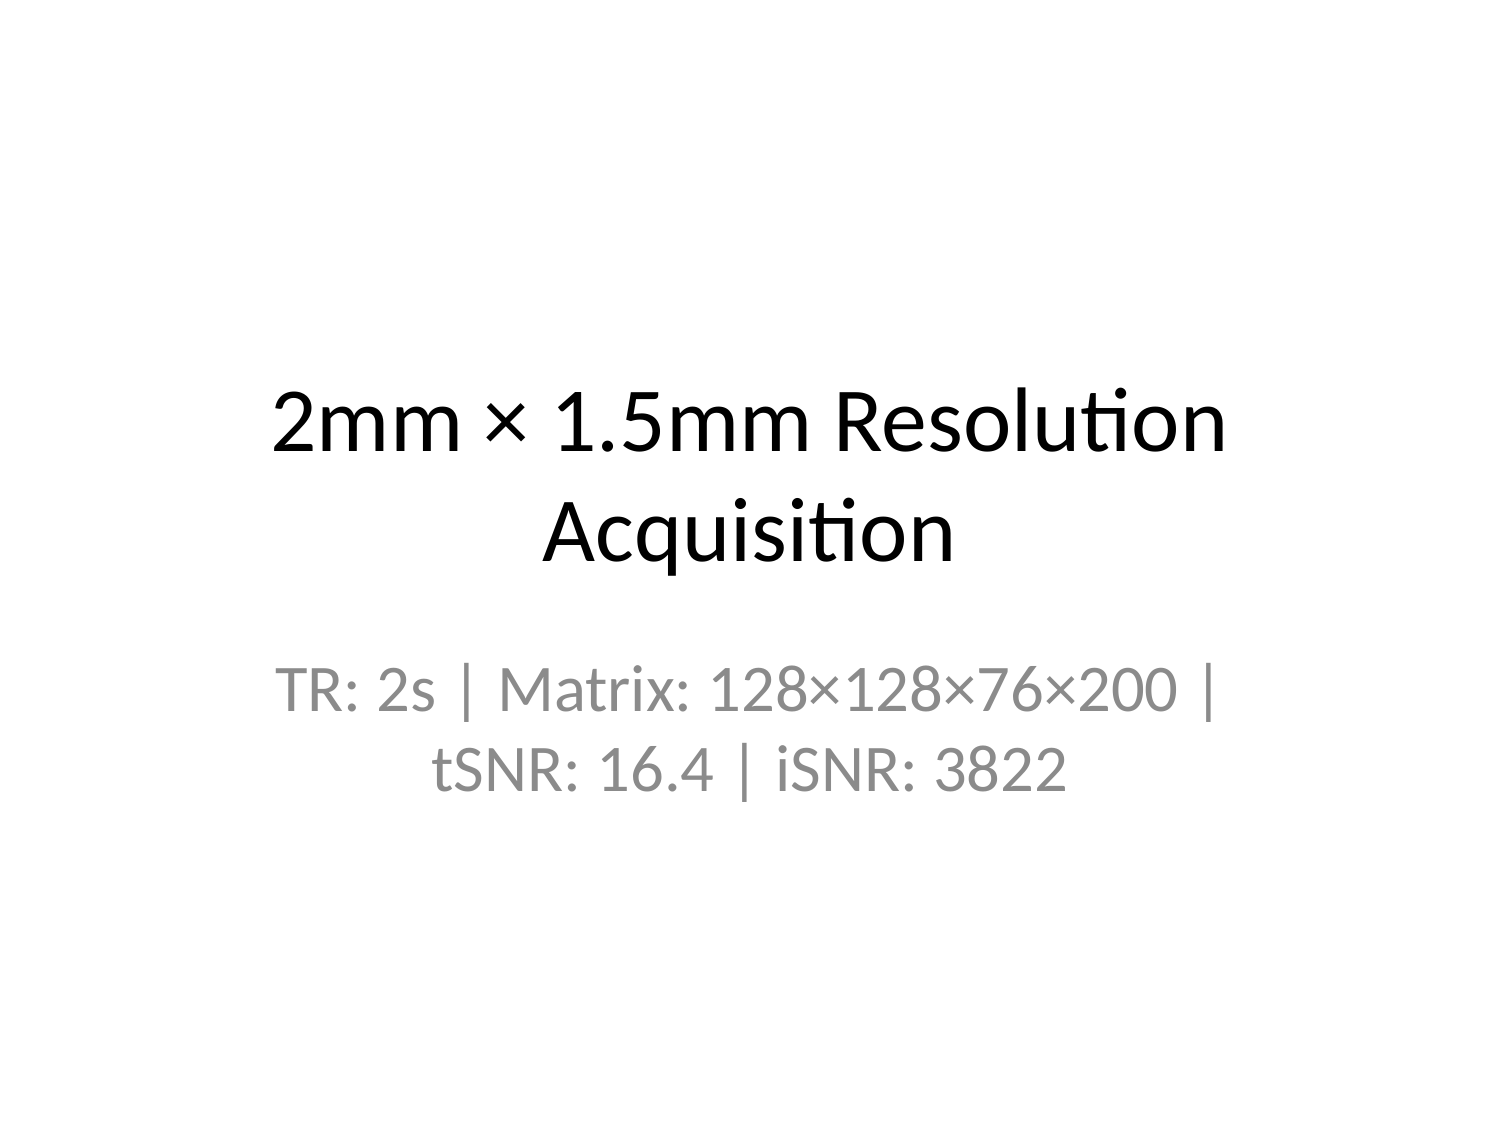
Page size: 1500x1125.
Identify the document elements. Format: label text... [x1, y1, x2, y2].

title 2mm × 1.5mm Resolution Acquisition [112, 349, 1388, 591]
subtitle TR: 2s | Matrix: 128×128×76×200 | tSNR: 16.4 | iSNR: 3822 [225, 637, 1275, 925]
